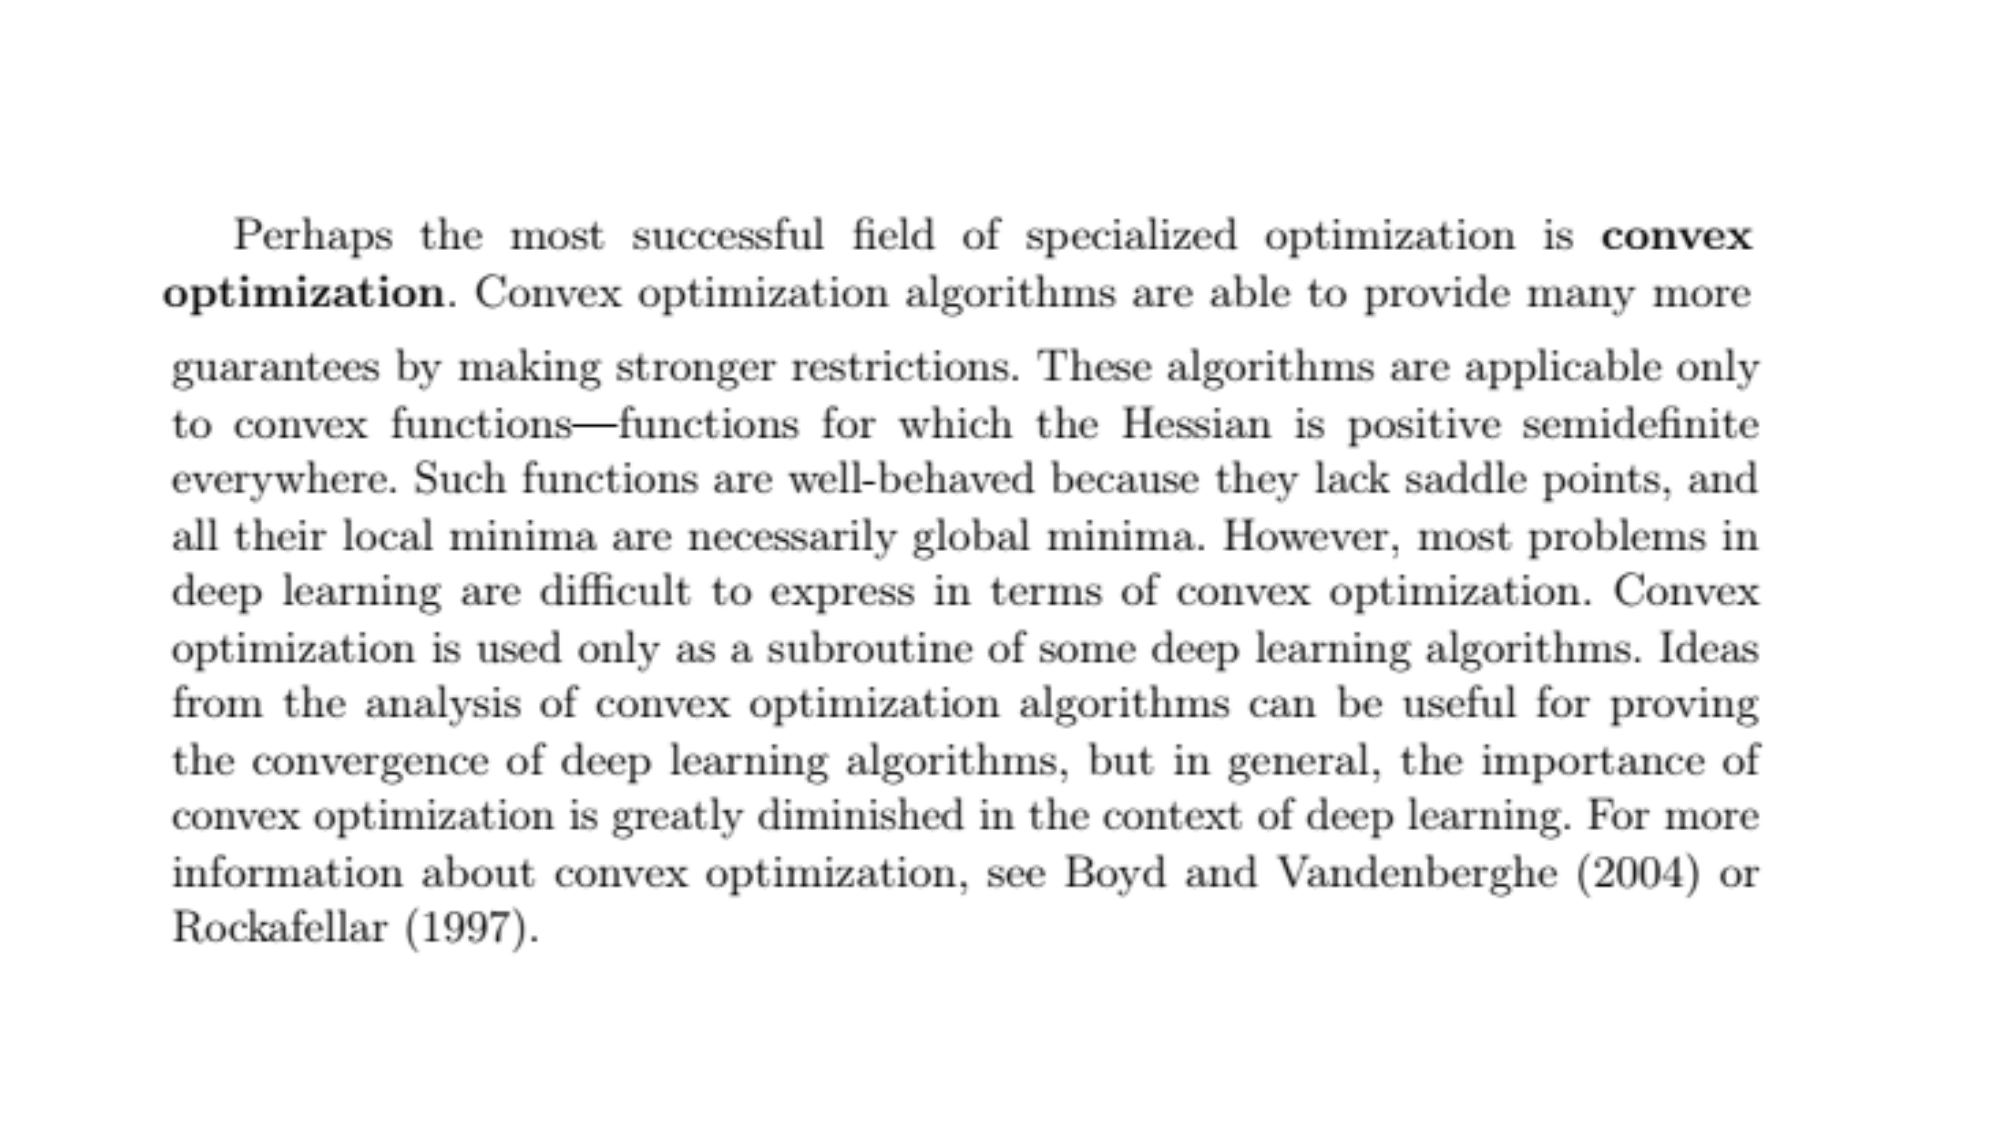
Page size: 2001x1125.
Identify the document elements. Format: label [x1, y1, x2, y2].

picture [139, 198, 1798, 956]
